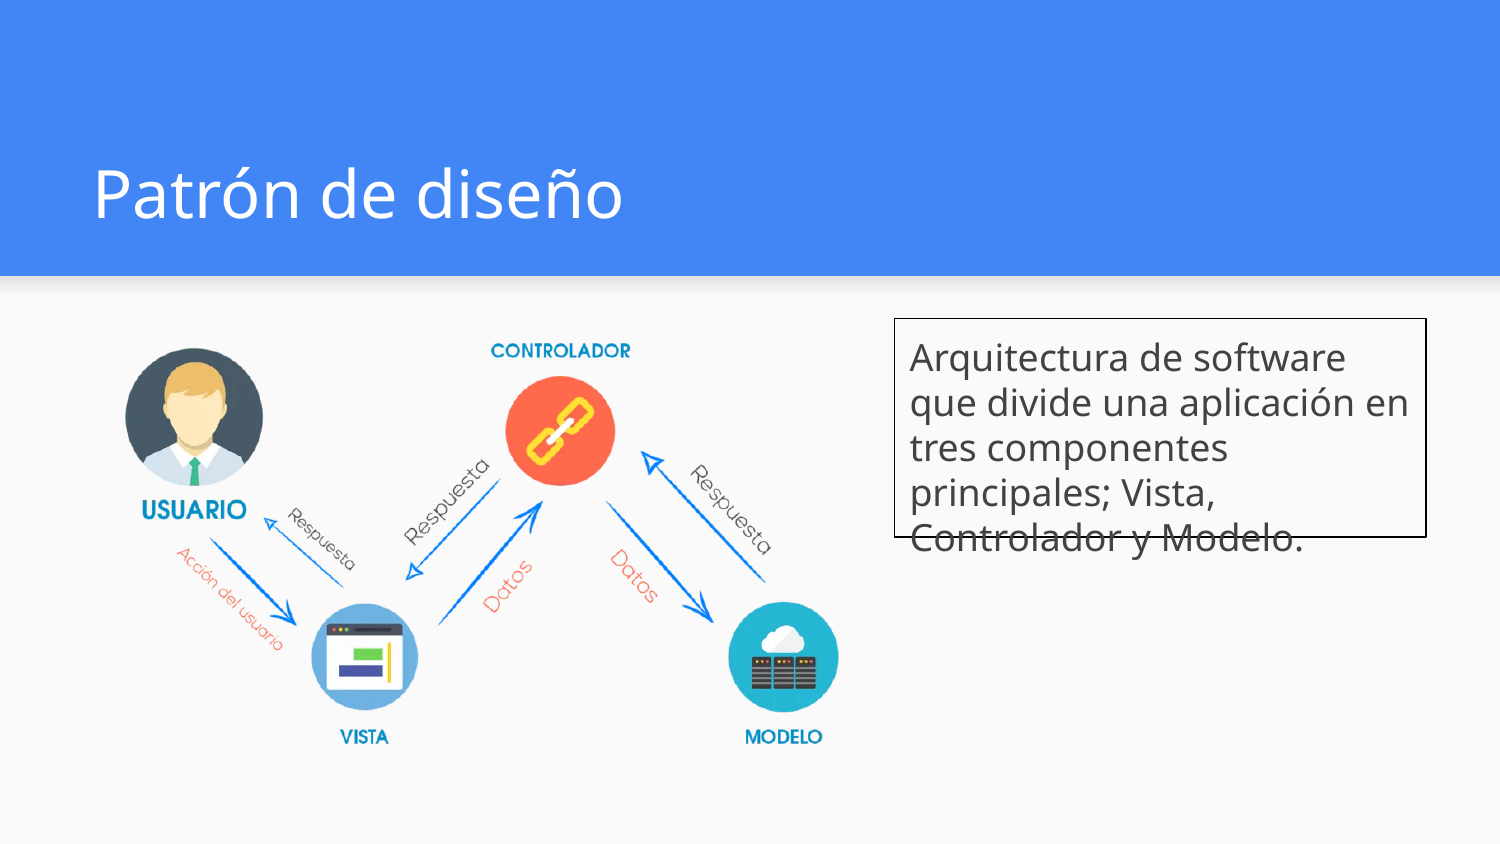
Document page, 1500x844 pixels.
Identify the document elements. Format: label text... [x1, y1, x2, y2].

text_box Arquitectura de software que divide una aplicación en tres componentes principales; Vista, Controlador y Modelo. [924, 318, 1427, 537]
title Patrón de diseño [77, 121, 1427, 248]
picture [77, 314, 921, 760]
